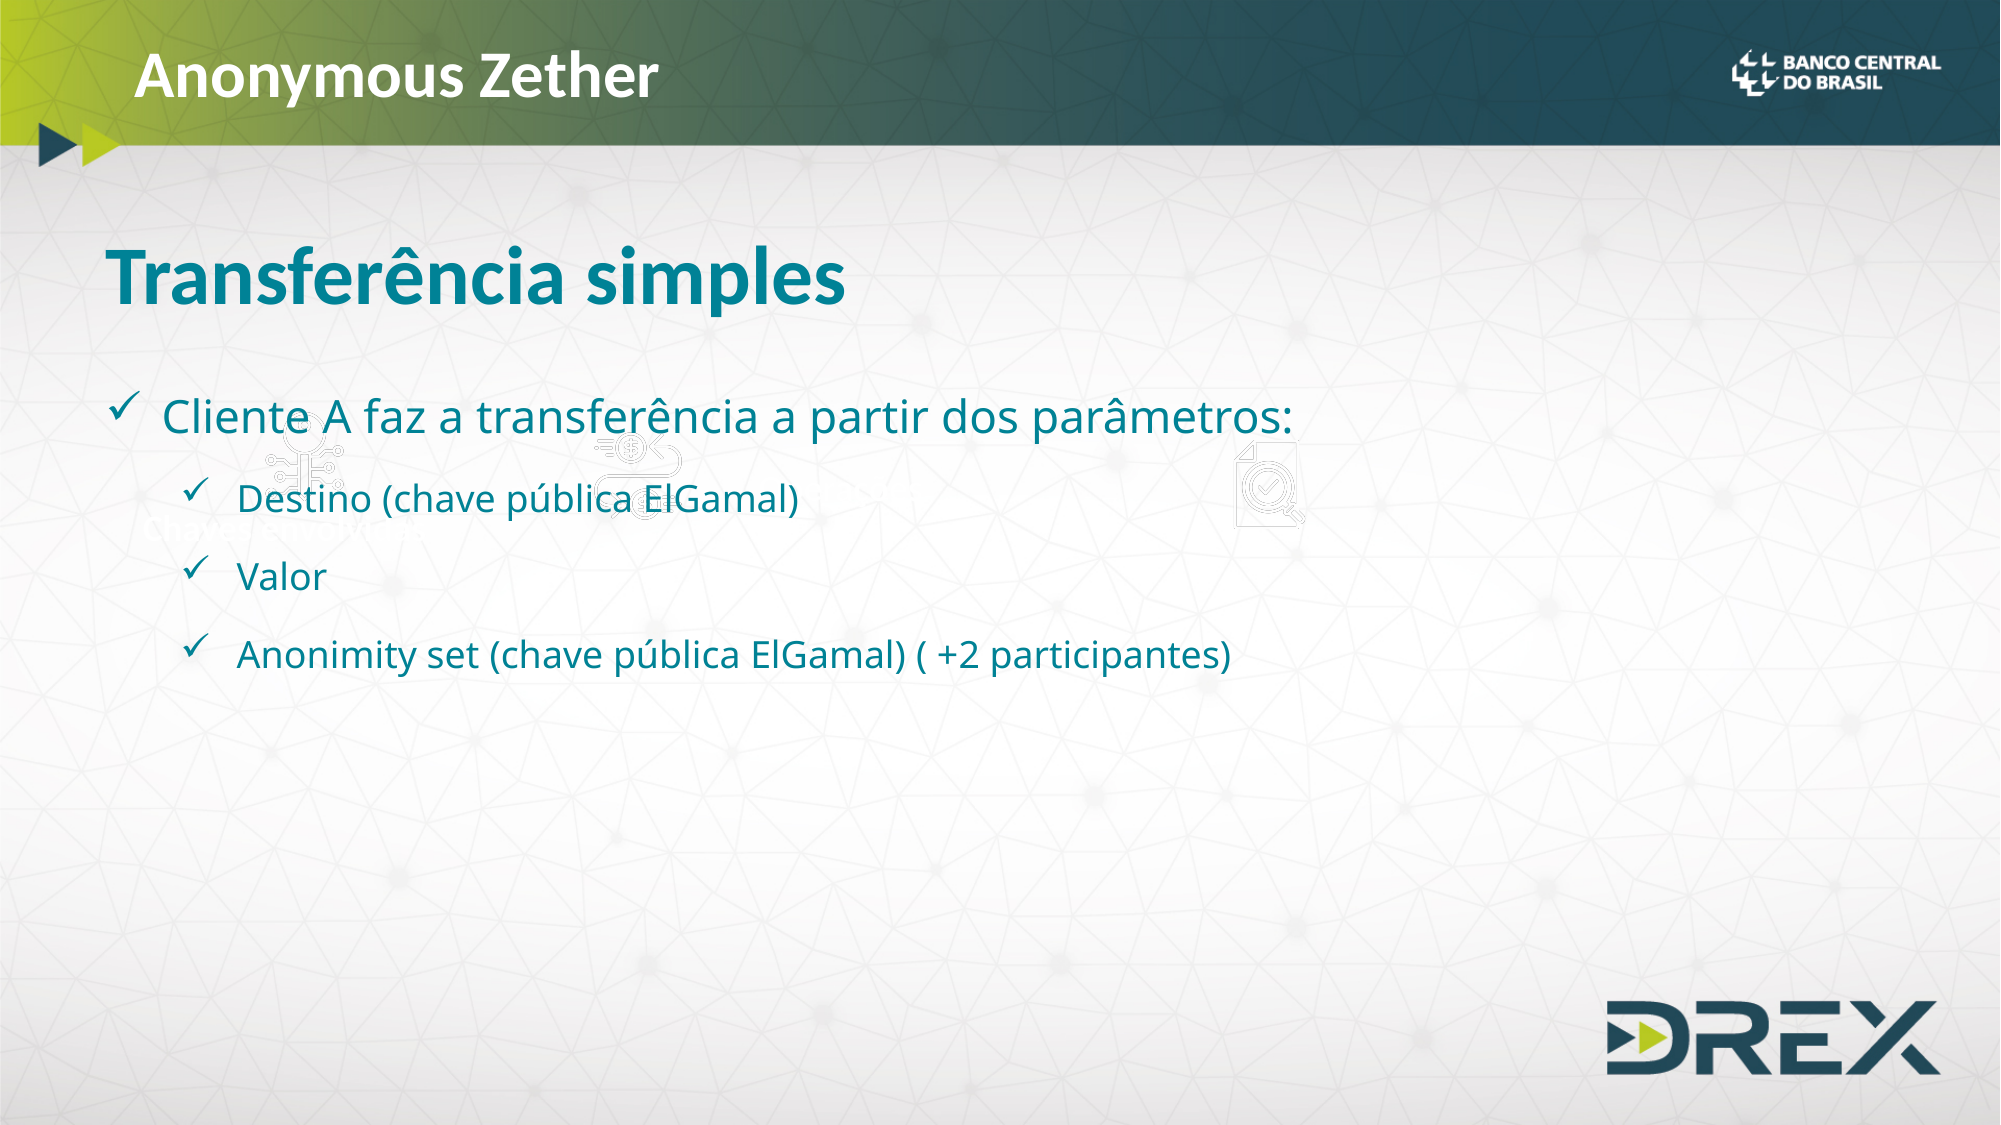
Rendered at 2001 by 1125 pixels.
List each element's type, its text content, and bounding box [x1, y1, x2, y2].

picture [0, 0, 2000, 1125]
text_box Transferência simples [90, 225, 989, 331]
text_box Cliente A faz a transferência a partir dos parâmetros: Destino (chave pública ElGamal) Valor Anonimity set (chave pública ElGamal) ( +2 participantes) [90, 352, 1960, 1093]
text_box Anonymous Zether [119, 32, 1626, 104]
